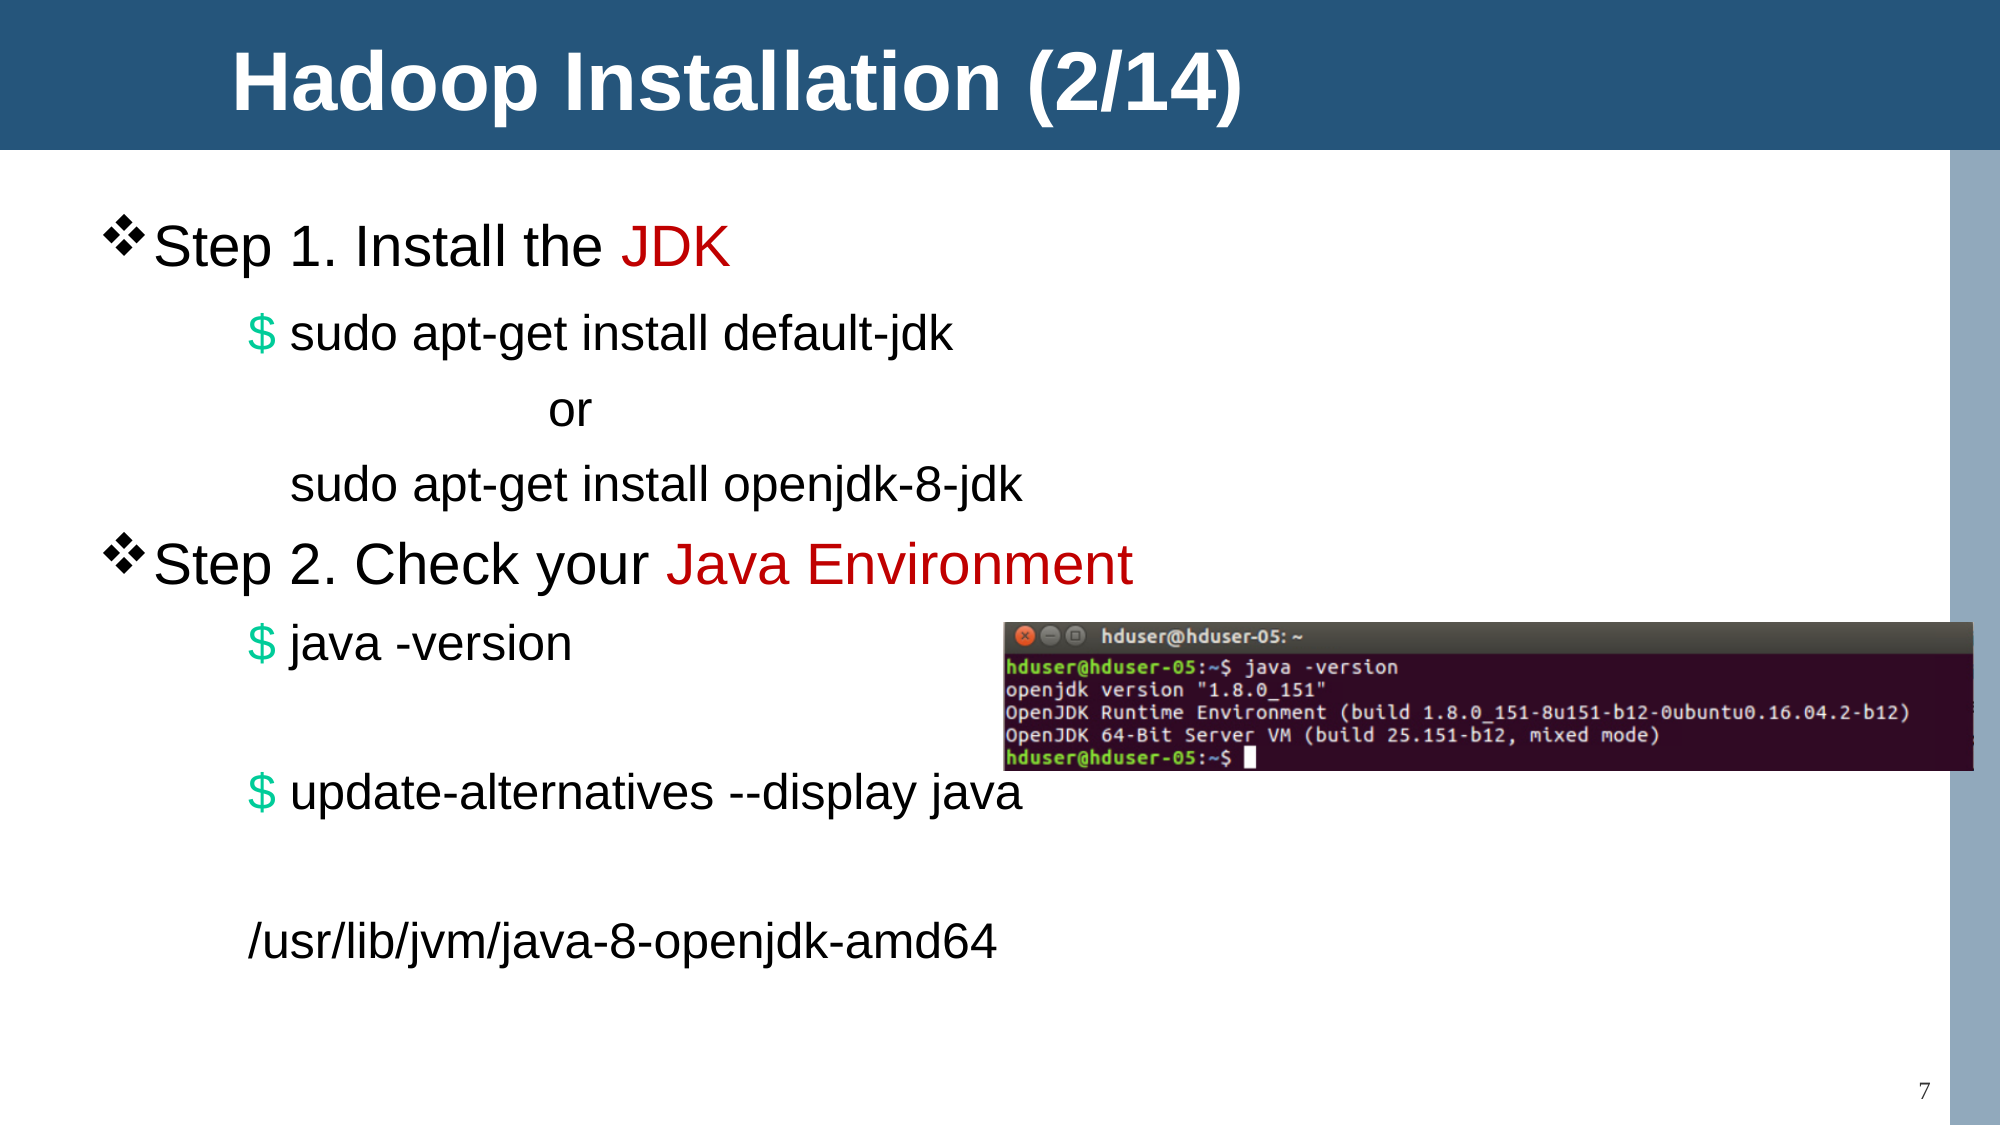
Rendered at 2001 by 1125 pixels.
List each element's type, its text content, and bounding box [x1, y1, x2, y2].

text_box Hadoop Installation (2/14) [216, 37, 1767, 118]
slide_number 7 [1833, 1067, 2001, 1110]
text_box Step 1. Install the JDK $ sudo apt-get install default-jdk or sudo apt-get install openjdk-8-jdk Step 2. Check your Java Environment $ java -version $ update-alternatives --display java /usr/lib/jvm/java-8-openjdk-amd64 [83, 199, 1925, 1038]
picture [1003, 622, 1974, 771]
